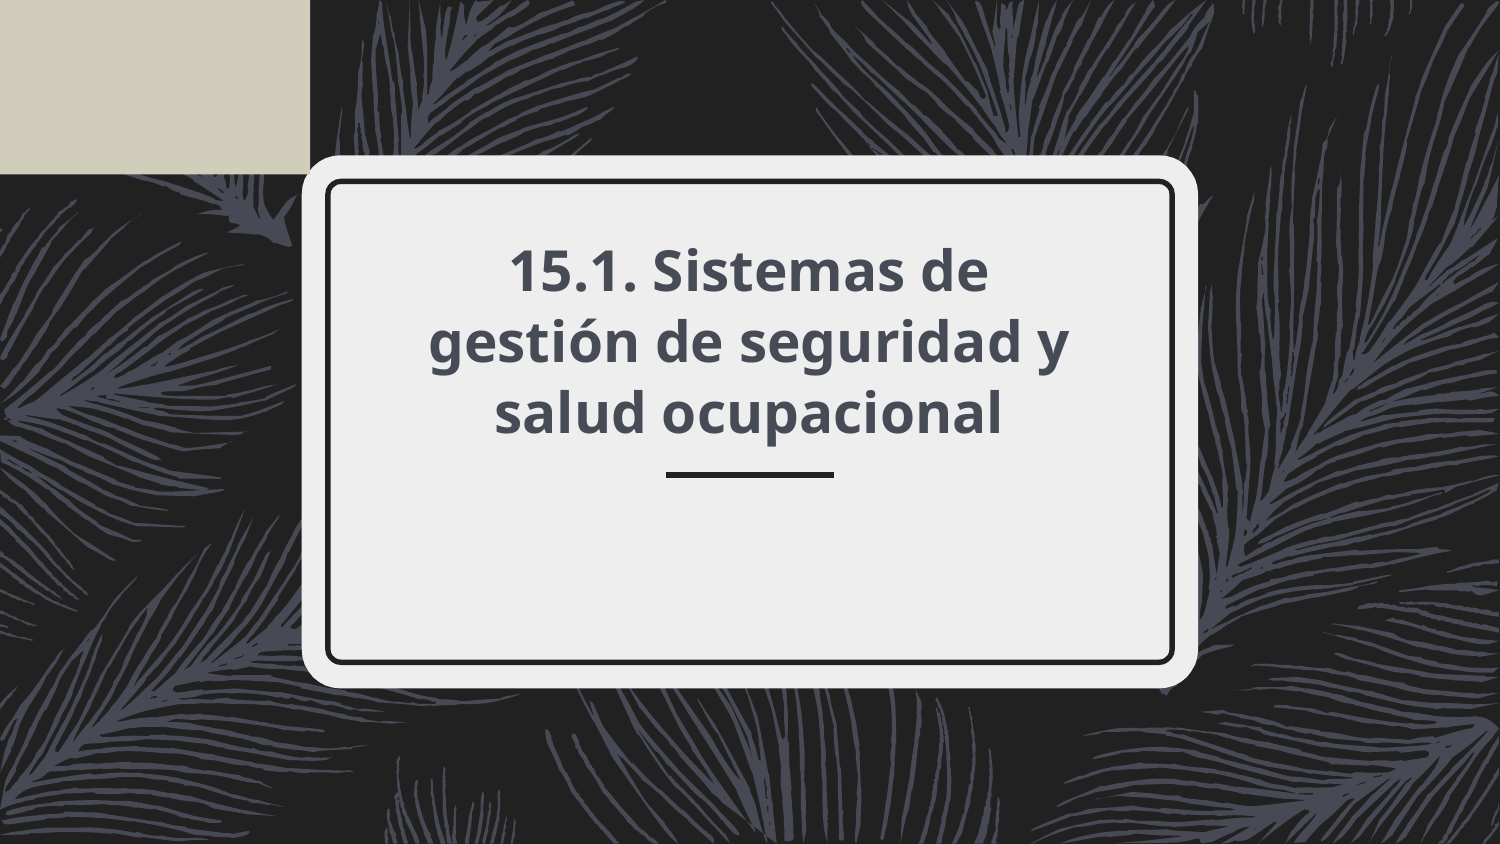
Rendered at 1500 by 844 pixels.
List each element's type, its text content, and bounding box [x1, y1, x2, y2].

title 15.1. Sistemas de gestión de seguridad y salud ocupacional [389, 225, 1110, 452]
